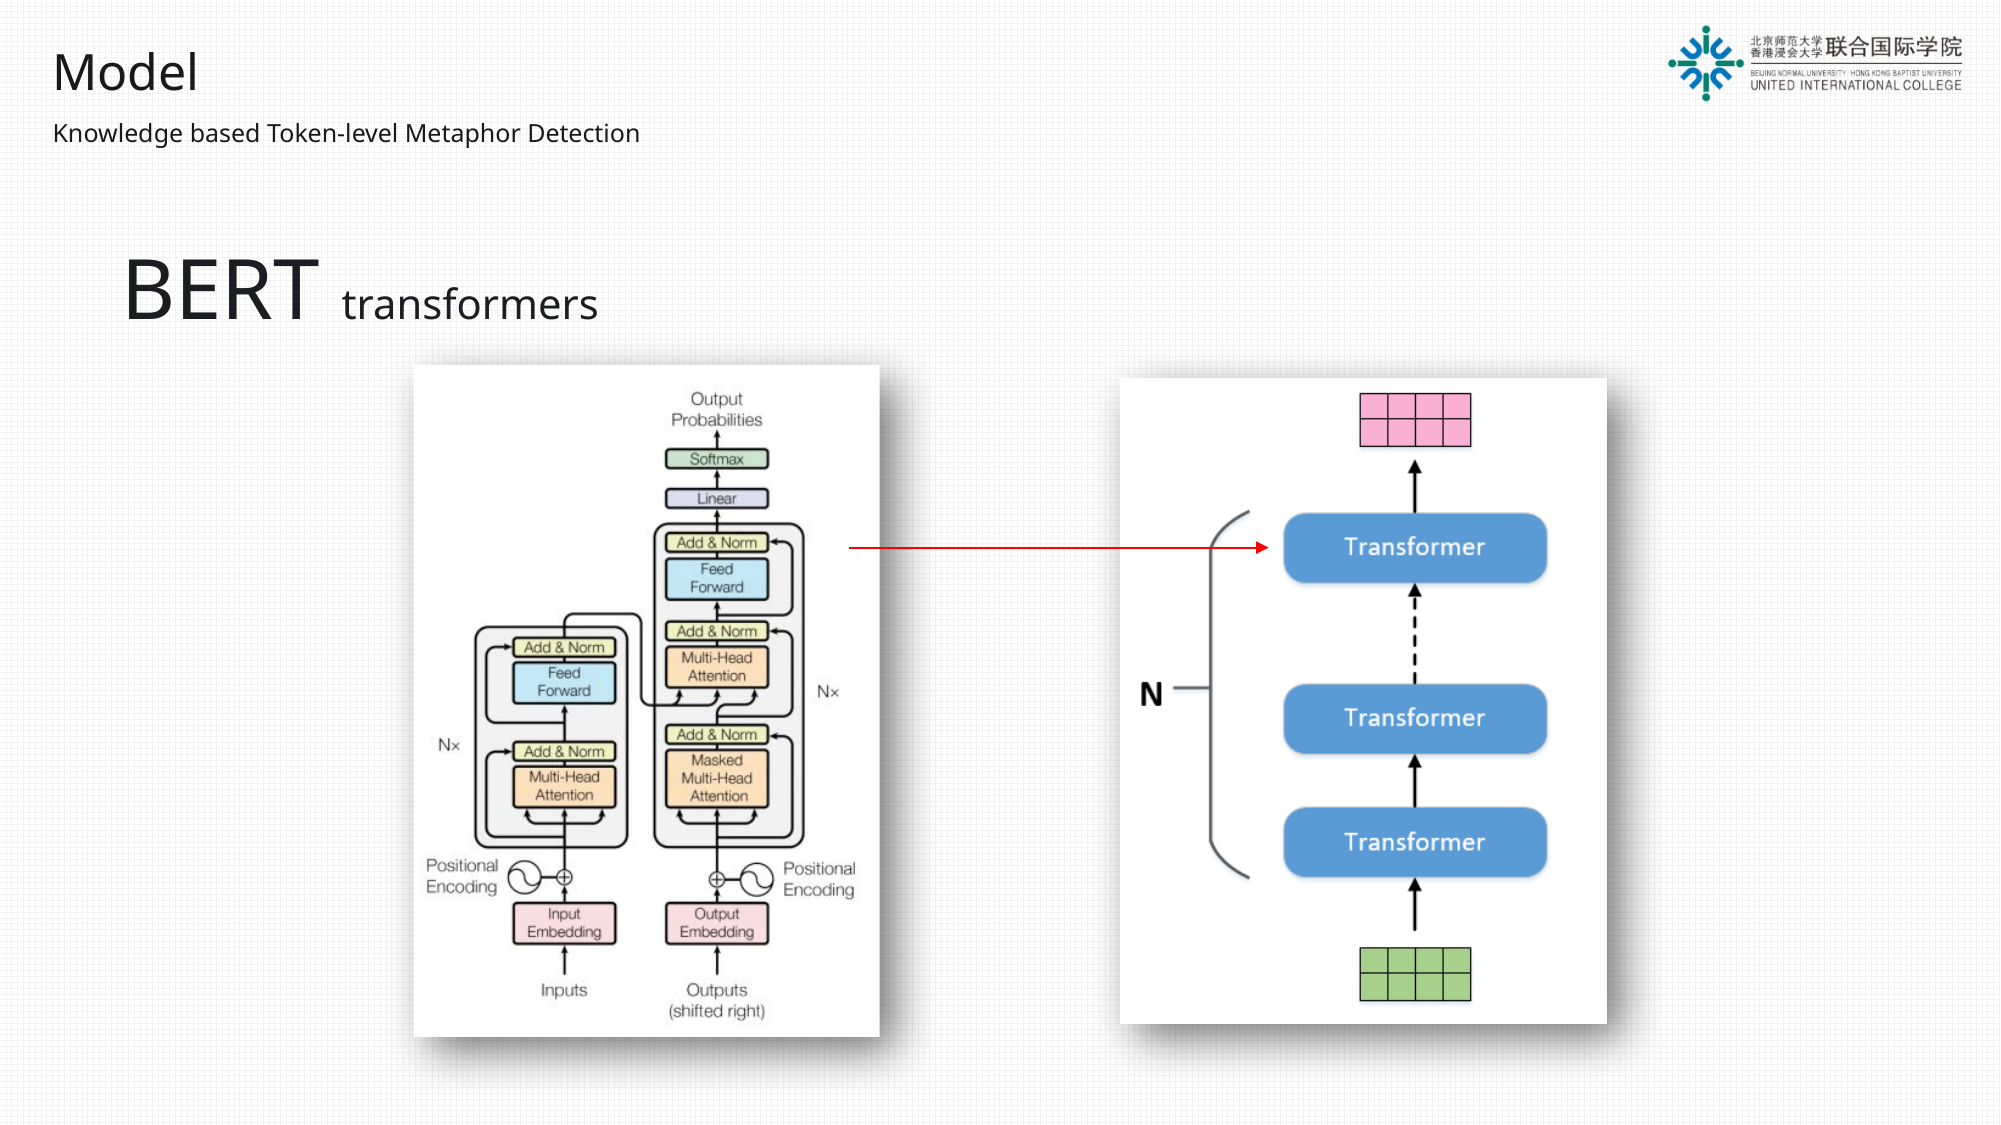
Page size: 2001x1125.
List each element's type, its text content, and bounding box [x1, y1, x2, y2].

picture [413, 365, 880, 1037]
text_box BERT transformers [106, 228, 819, 344]
picture [1666, 18, 1964, 109]
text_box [52, 31, 724, 145]
picture [1120, 378, 1607, 1024]
